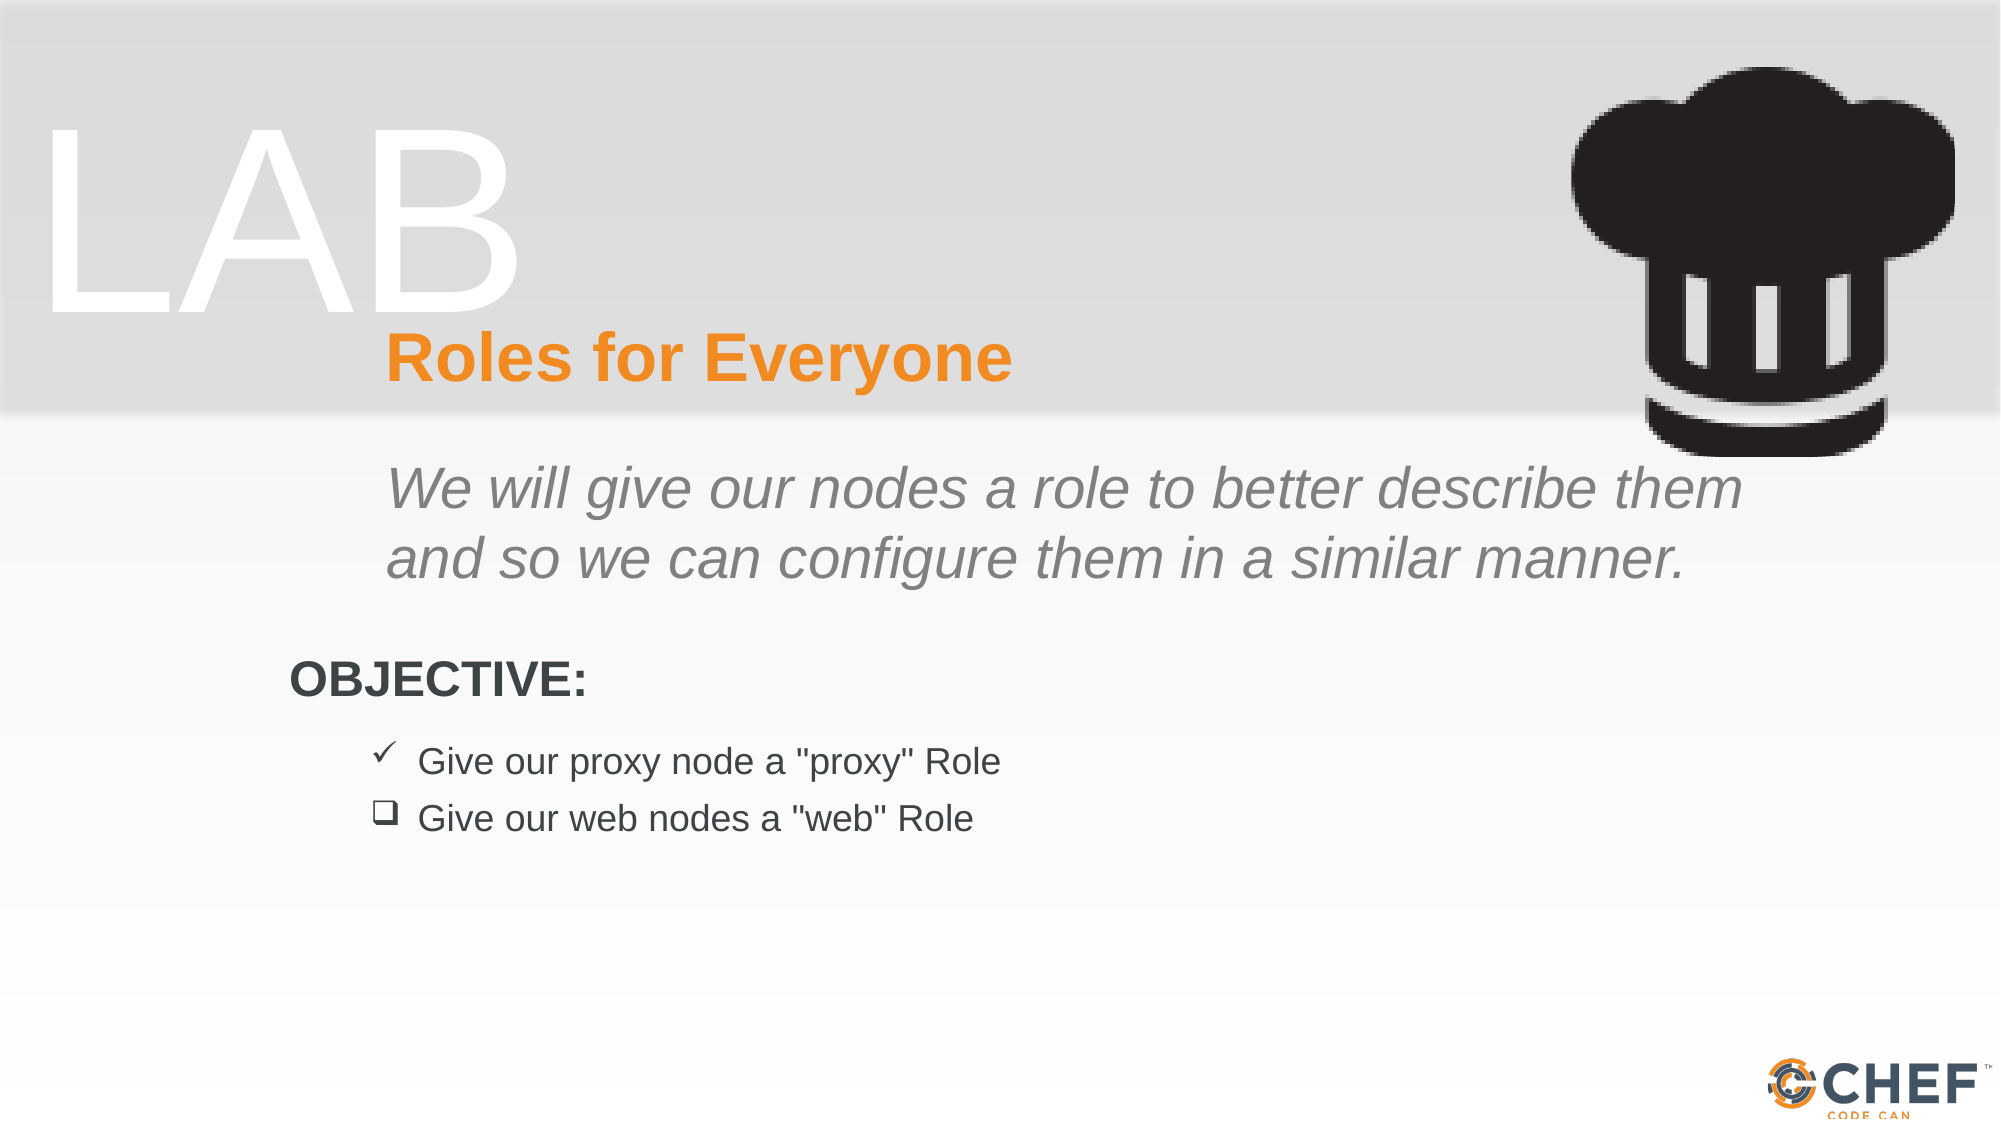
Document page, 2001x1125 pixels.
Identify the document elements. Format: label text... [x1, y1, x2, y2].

list Give our proxy node a "proxy" Role Give our web nodes a "web" Role [370, 736, 1764, 966]
list We will give our nodes a role to better describe them and so we can configure them in a similar manner. [371, 426, 1764, 614]
title Roles for Everyone [370, 307, 1721, 412]
